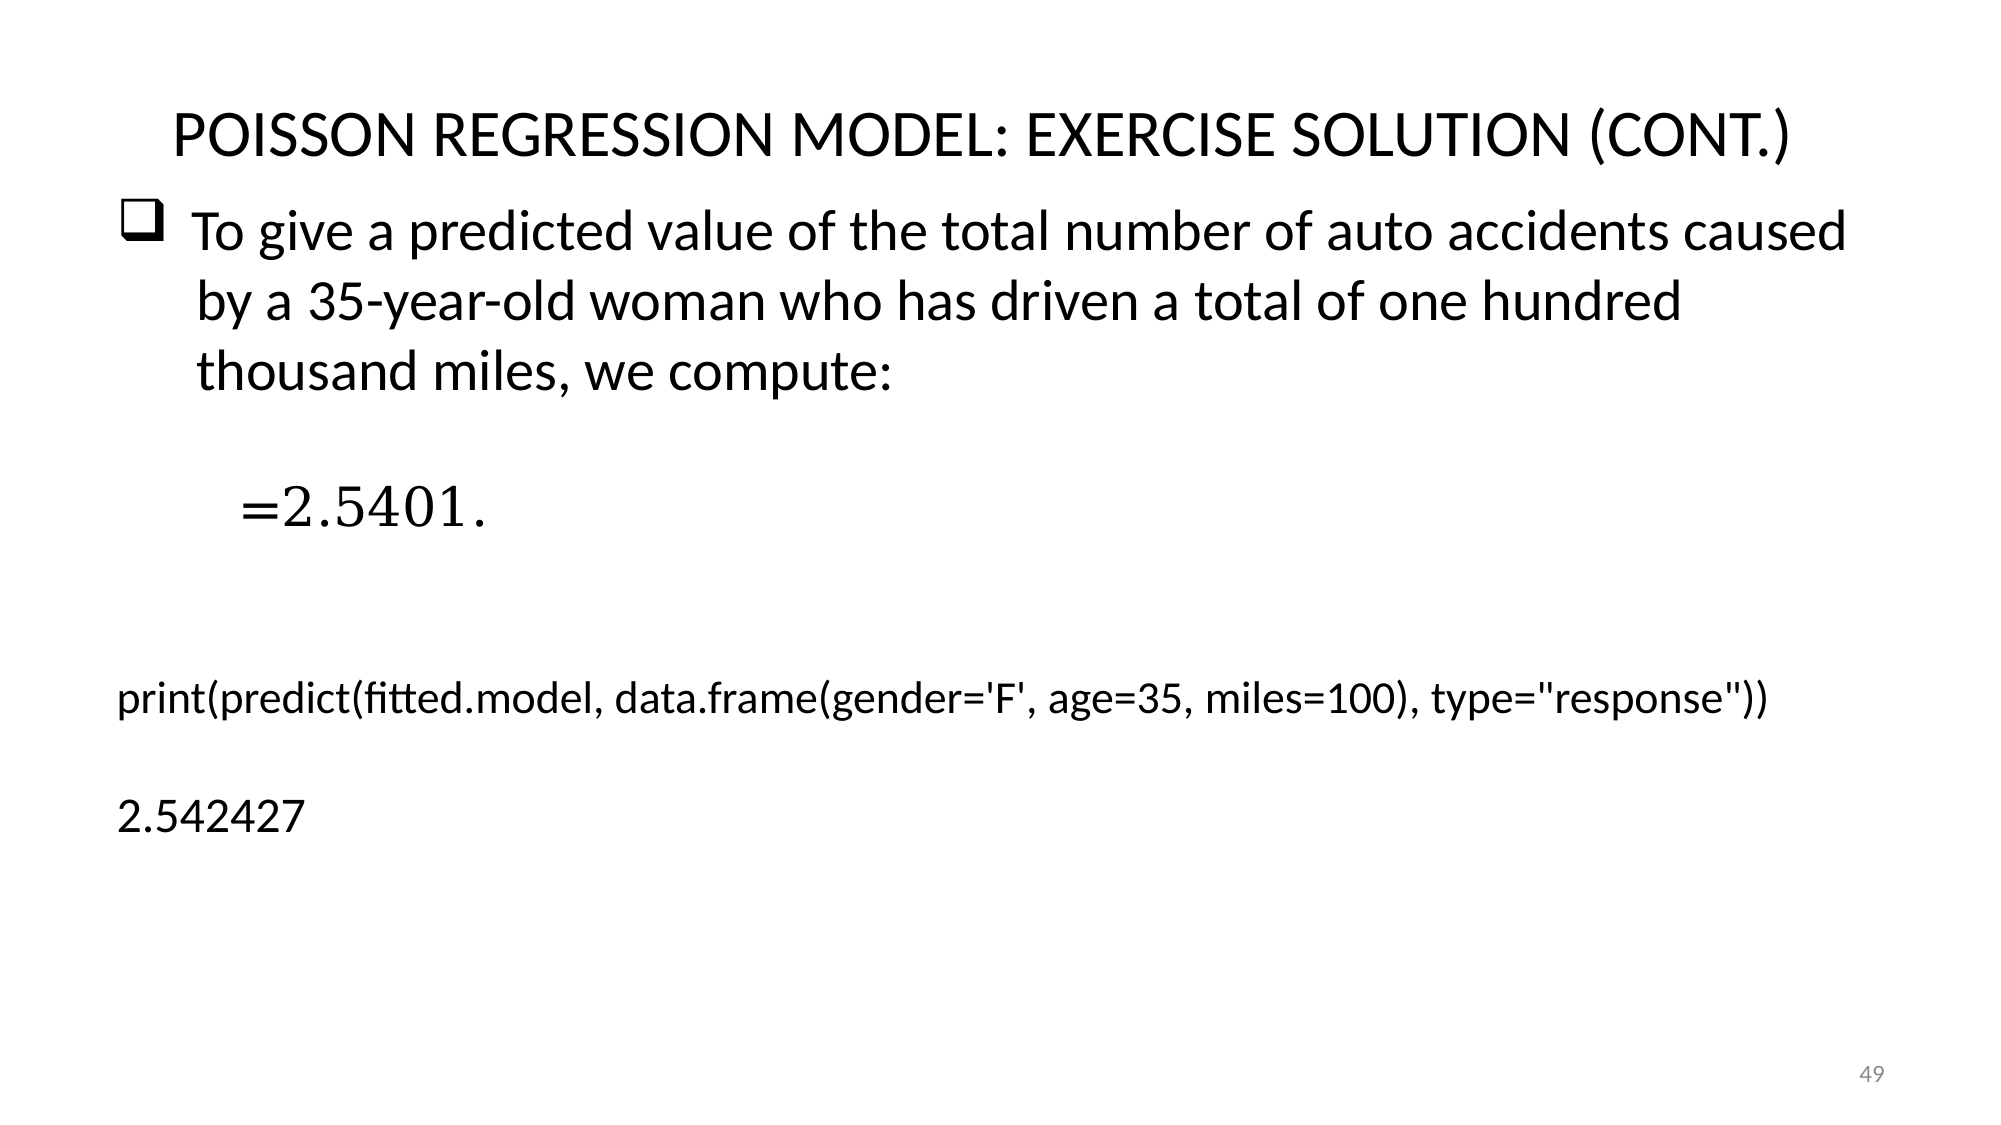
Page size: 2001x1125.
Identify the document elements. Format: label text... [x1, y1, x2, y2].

text_box POISSON REGRESSION MODEL: EXERCISE SOLUTION (CONT.) [119, 75, 1847, 186]
slide_number 49 [1433, 1042, 1900, 1103]
title POISSON REGRESSION example continues [51, 89, 340, 961]
